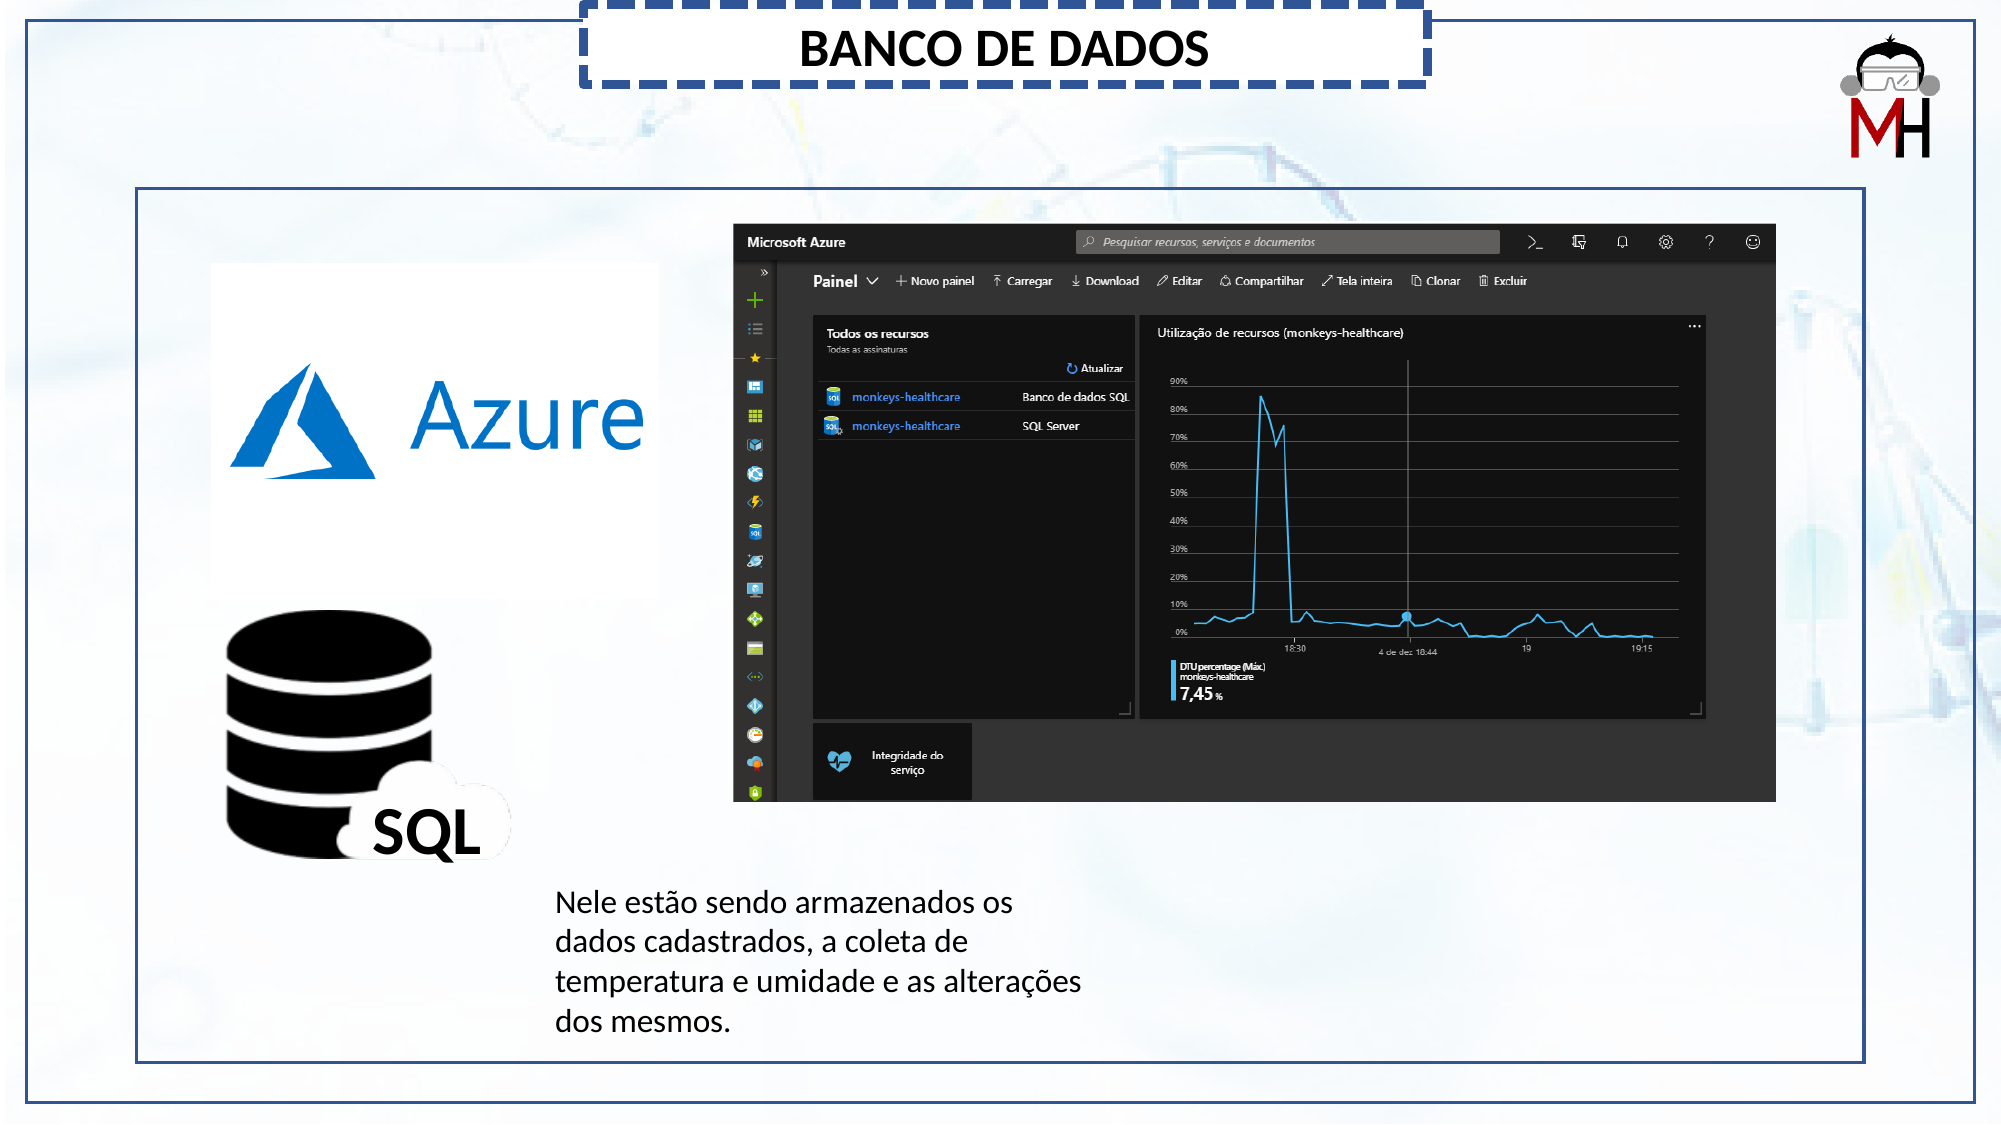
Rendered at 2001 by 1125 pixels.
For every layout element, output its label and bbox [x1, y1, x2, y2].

picture [1818, 22, 1962, 166]
list [5, 0, 2000, 1124]
picture [211, 263, 659, 599]
text_box [202, 610, 535, 873]
picture [733, 221, 1776, 802]
